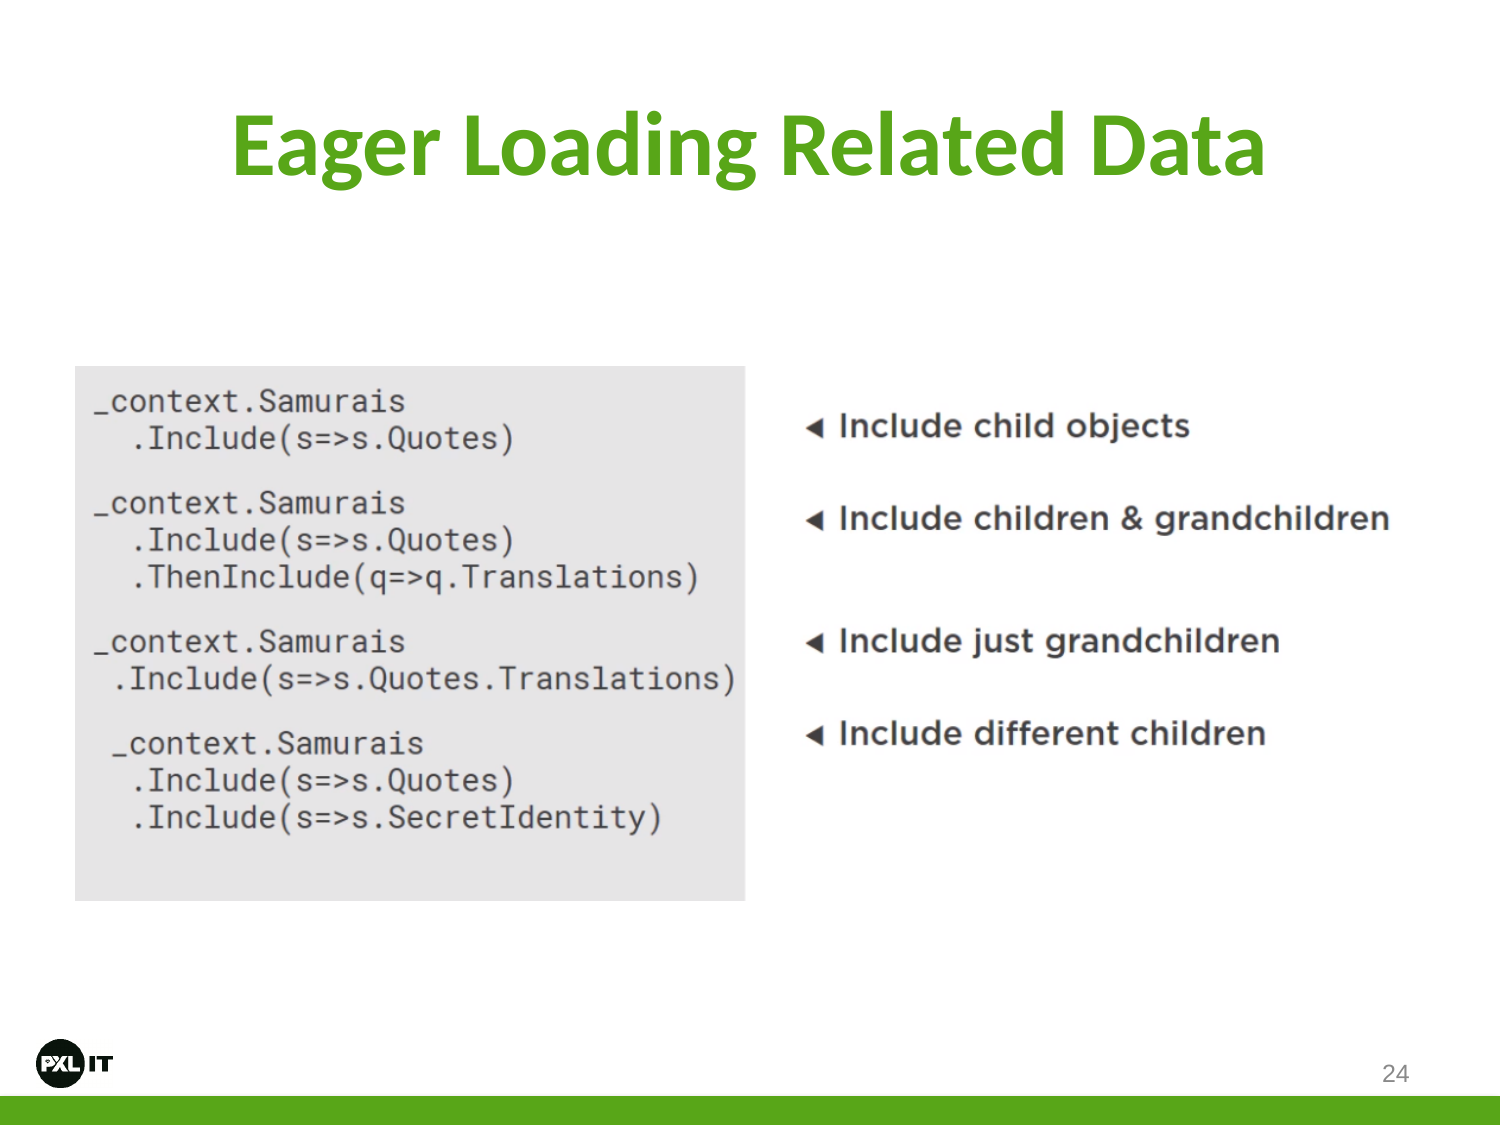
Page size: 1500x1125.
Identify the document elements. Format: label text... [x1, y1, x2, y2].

picture [36, 1039, 113, 1088]
title Eager Loading Related Data [75, 45, 1425, 233]
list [74, 366, 1426, 902]
slide_number 24 [1074, 1042, 1425, 1103]
